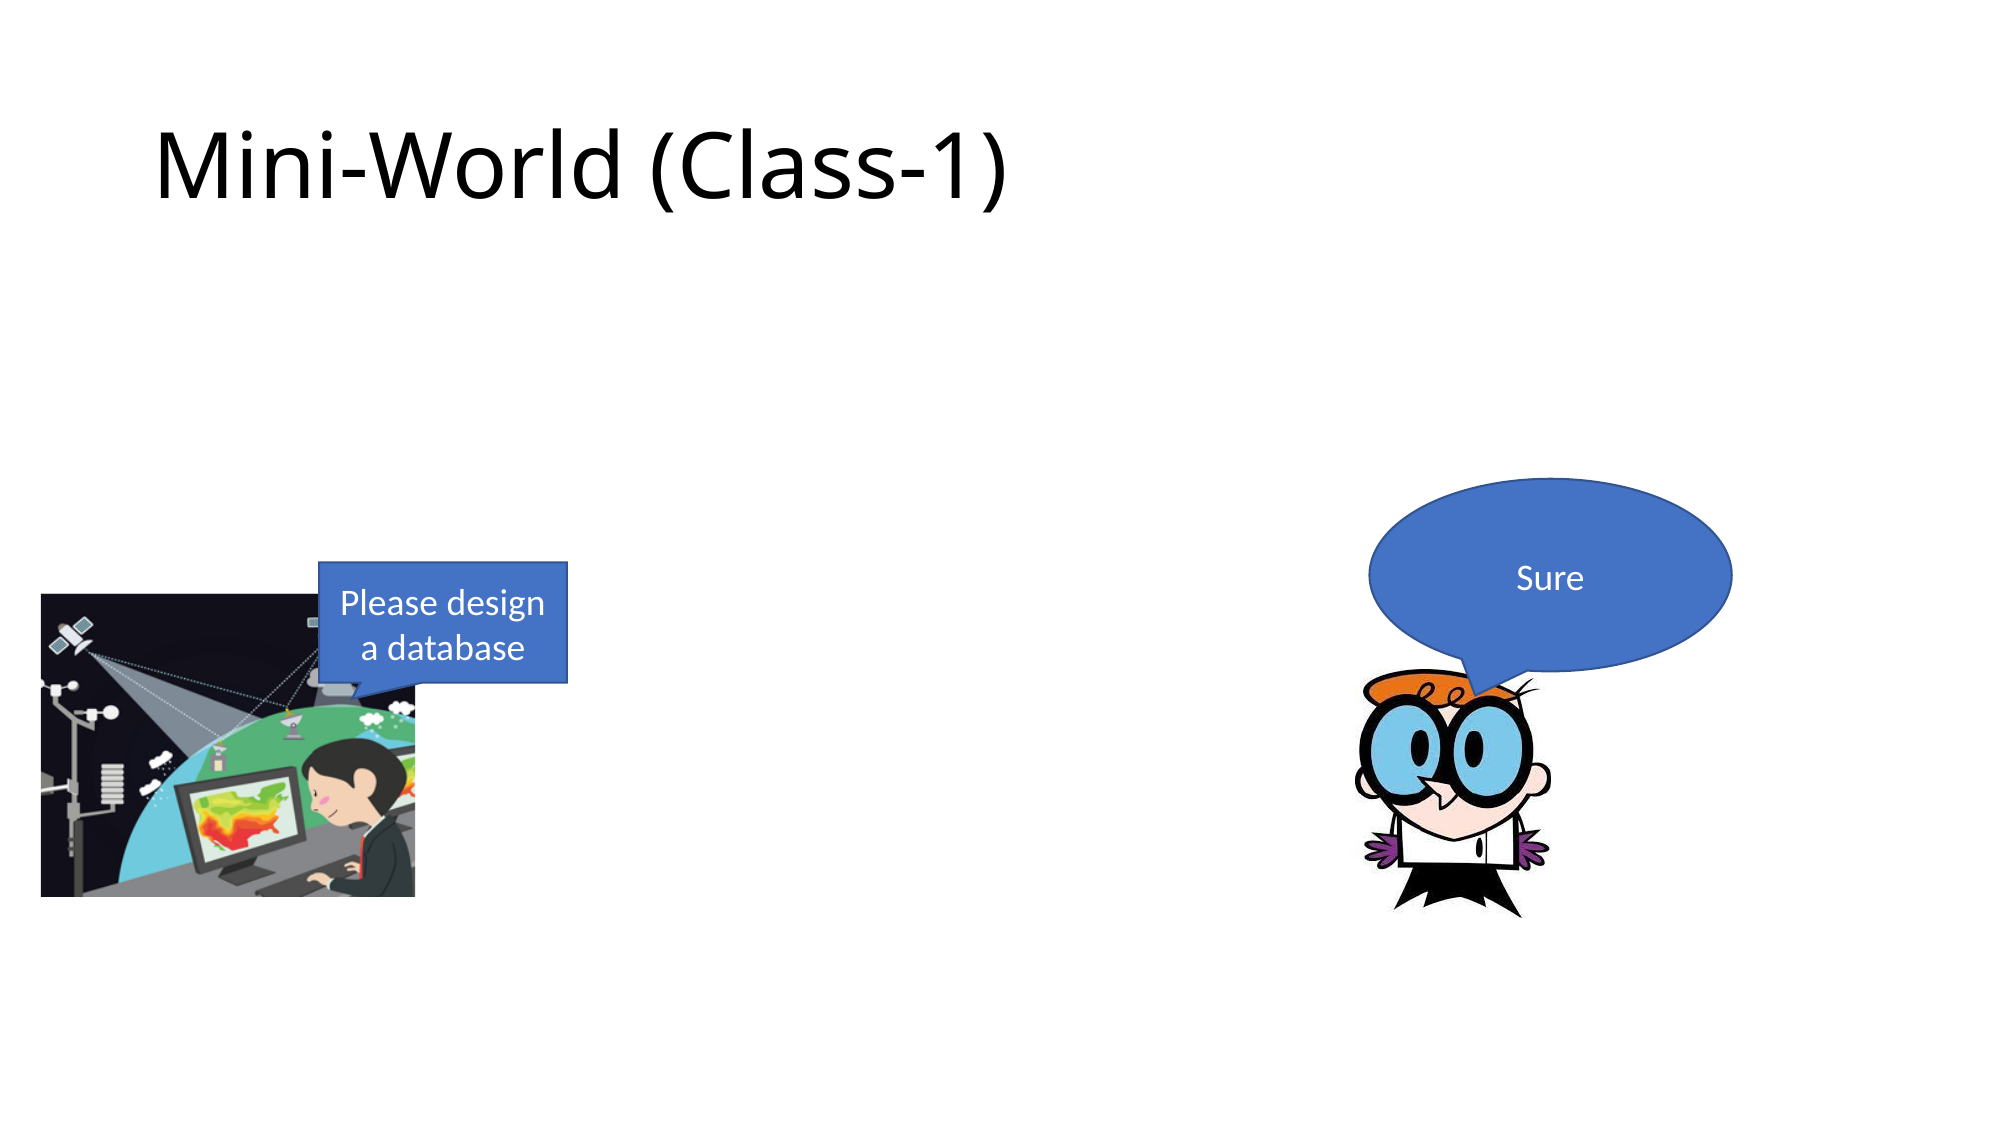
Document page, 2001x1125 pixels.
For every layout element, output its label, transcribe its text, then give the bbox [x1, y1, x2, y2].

picture [40, 589, 422, 897]
text_box Please design a database [318, 561, 568, 684]
text_box Sure [1368, 477, 1733, 673]
title Mini-World (Class-1) [137, 59, 1863, 278]
picture [1355, 669, 1551, 918]
